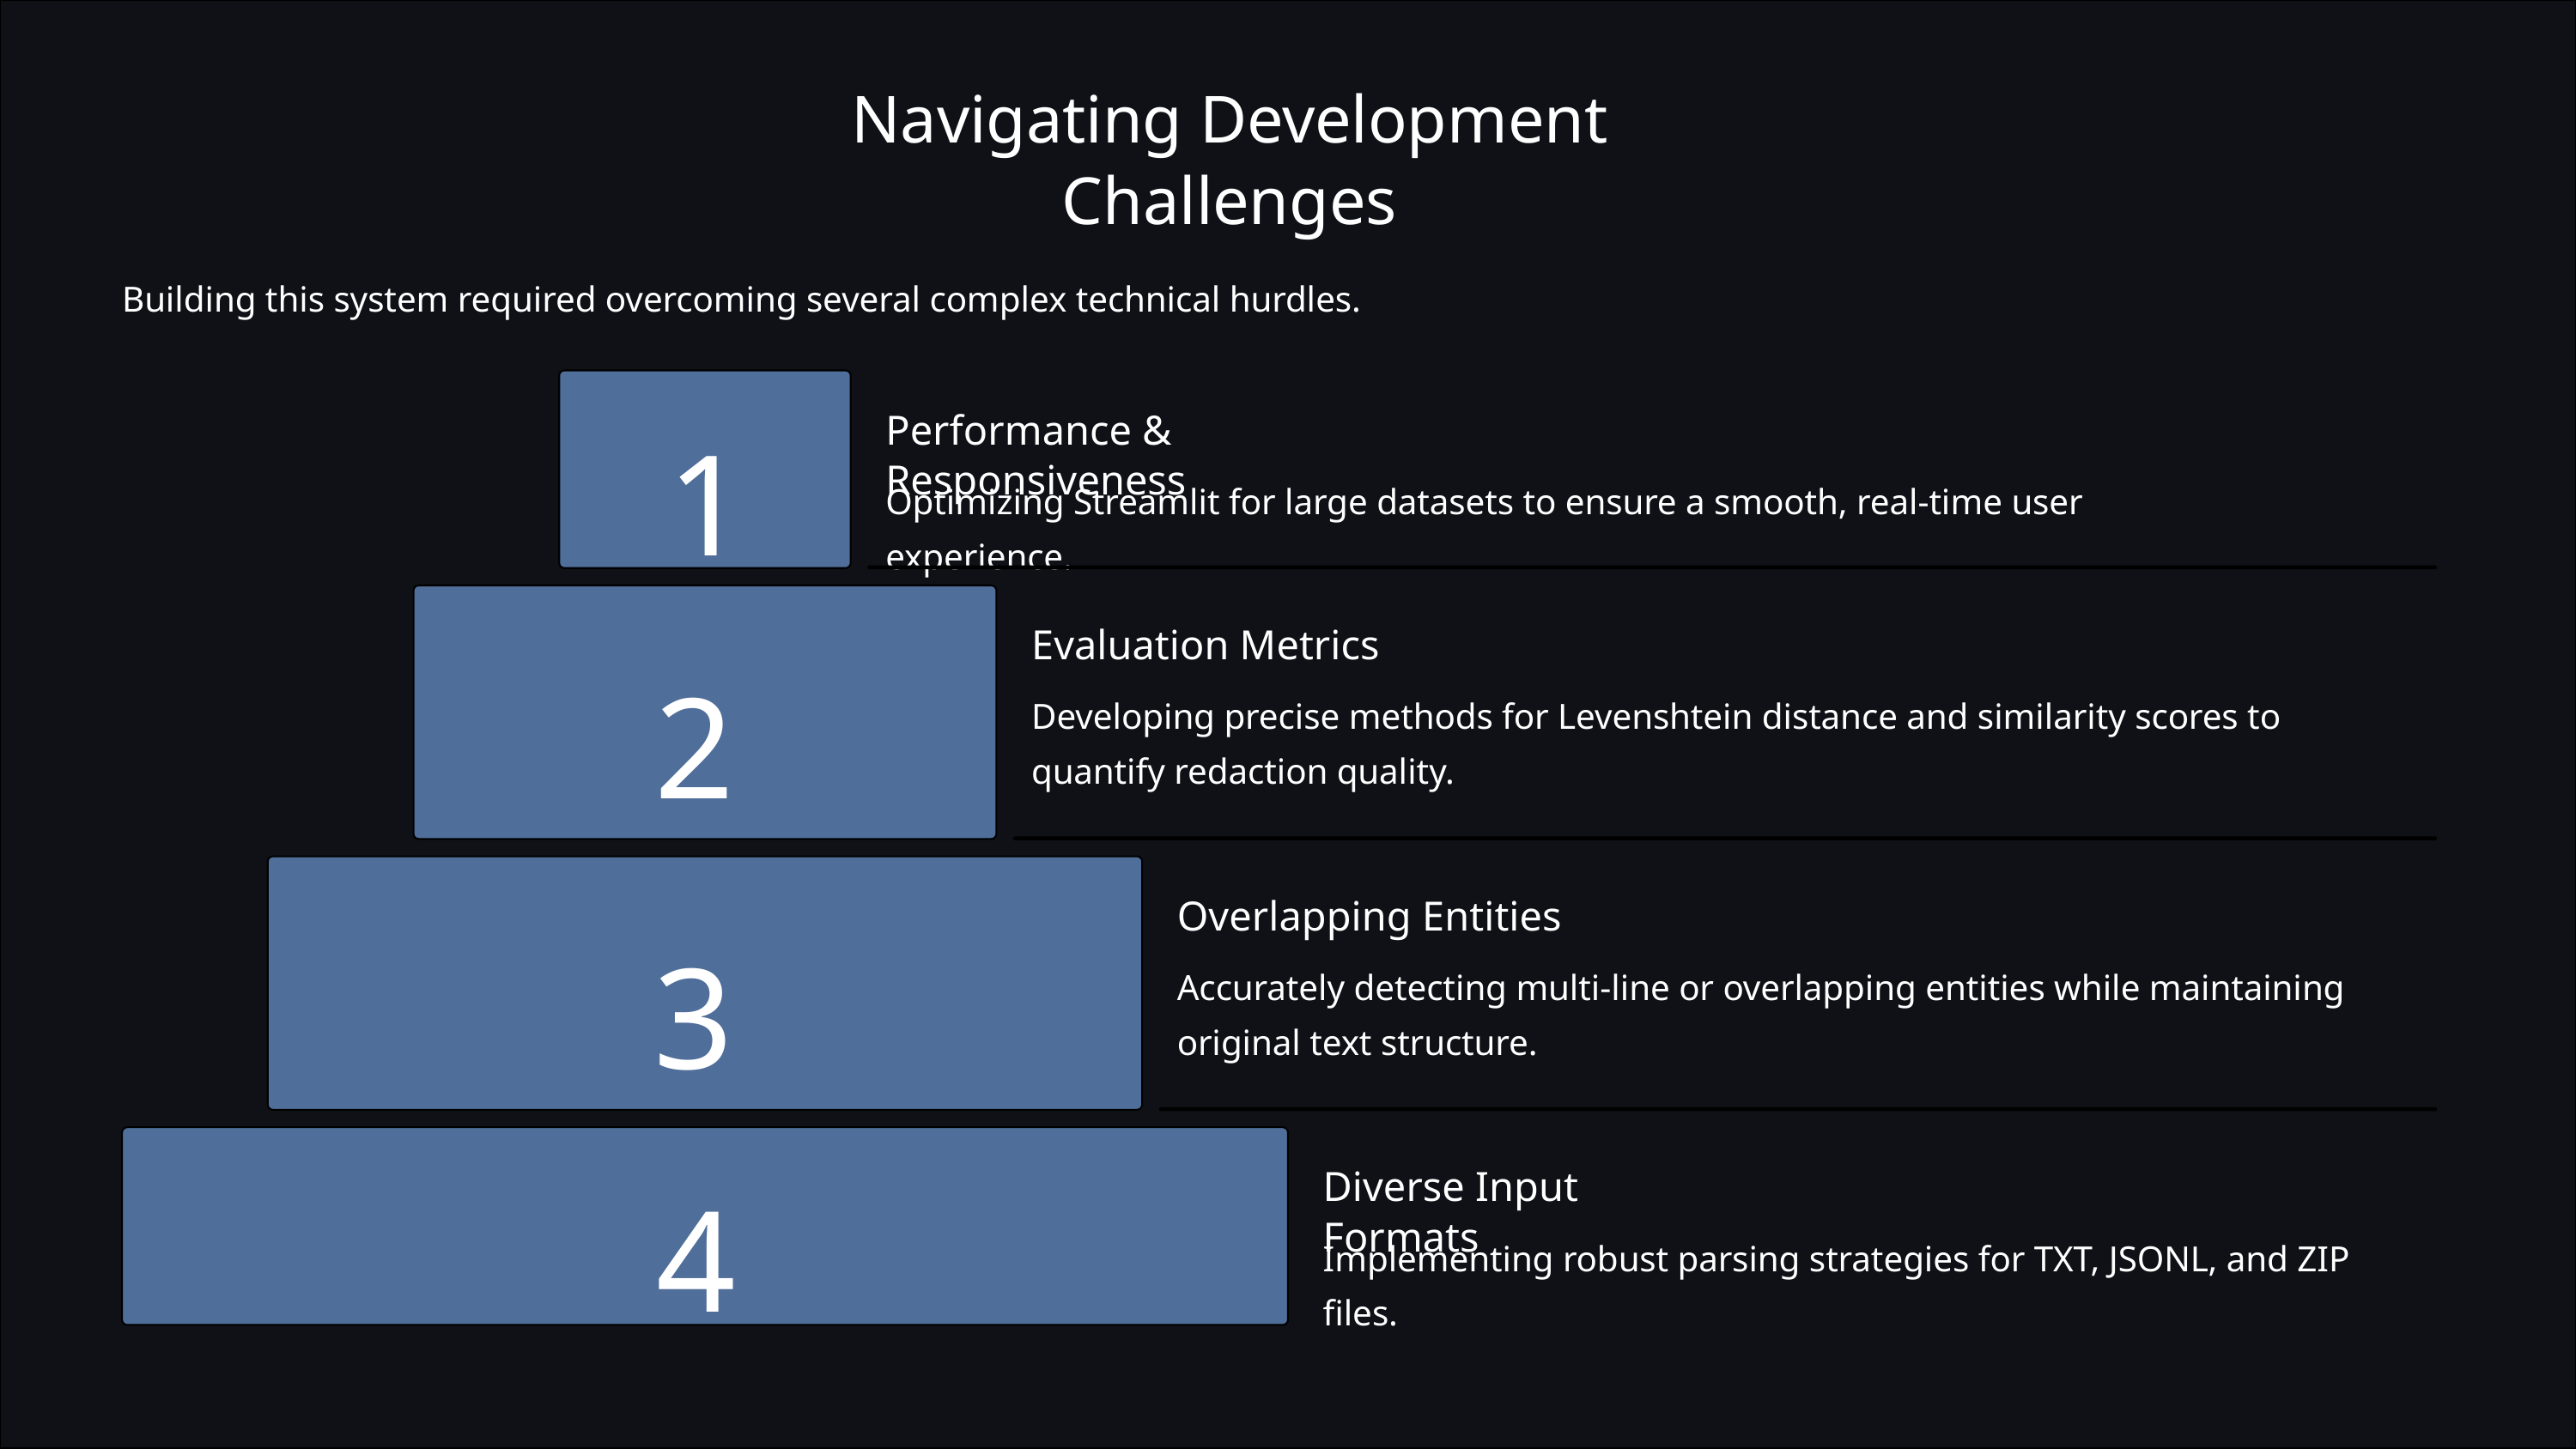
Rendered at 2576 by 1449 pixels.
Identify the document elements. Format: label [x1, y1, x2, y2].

text_box [558, 370, 851, 568]
text_box [0, 0, 2576, 1449]
text_box [121, 1126, 1289, 1325]
text_box [413, 585, 997, 840]
text_box [267, 856, 1143, 1111]
text_box [867, 566, 2437, 569]
text_box [1159, 1107, 2437, 1111]
